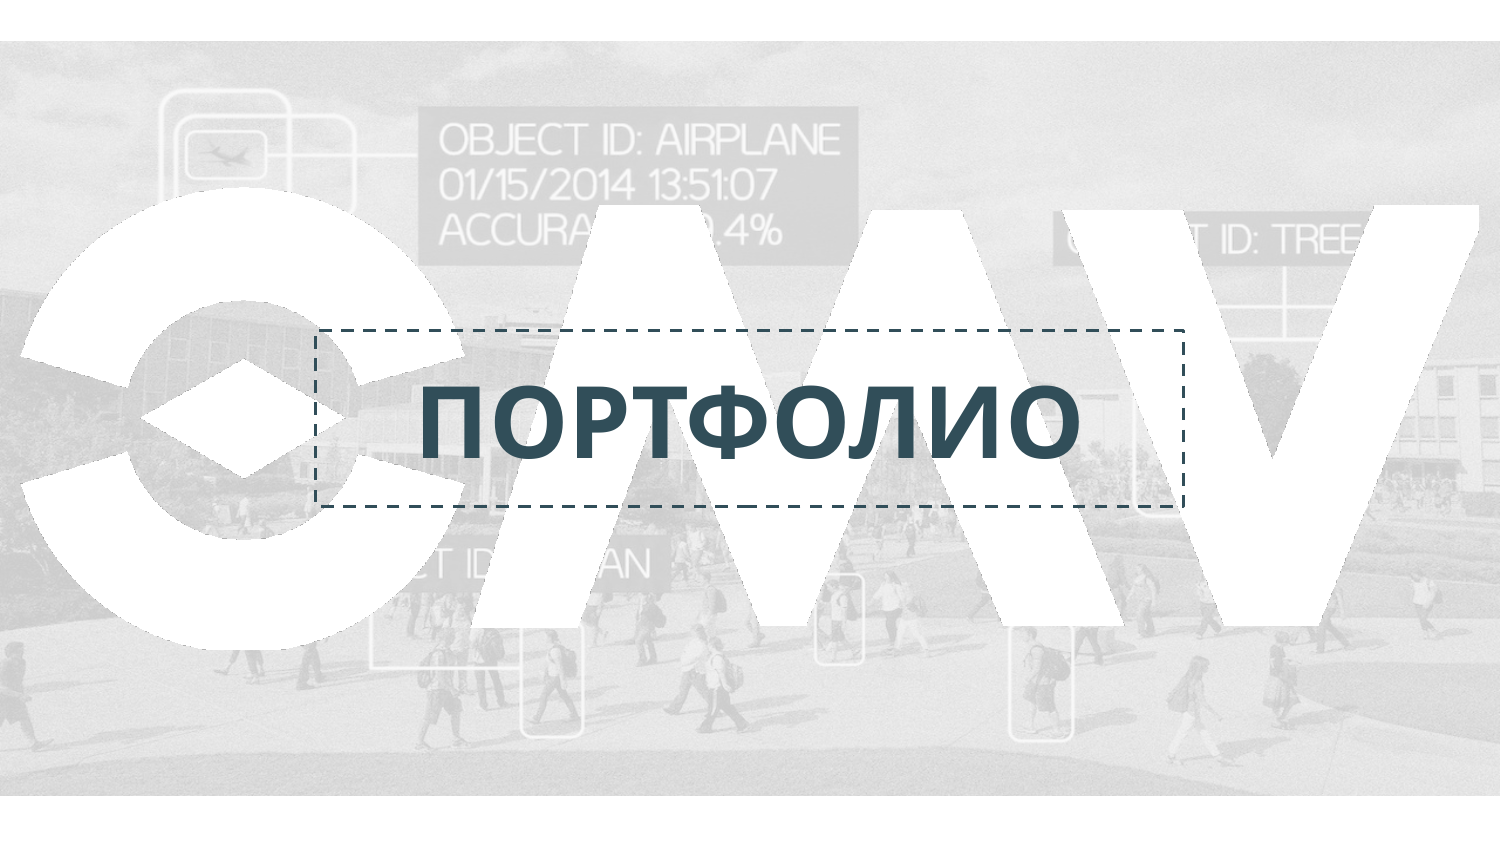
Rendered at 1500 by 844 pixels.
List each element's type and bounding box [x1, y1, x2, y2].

picture [0, 40, 1500, 796]
